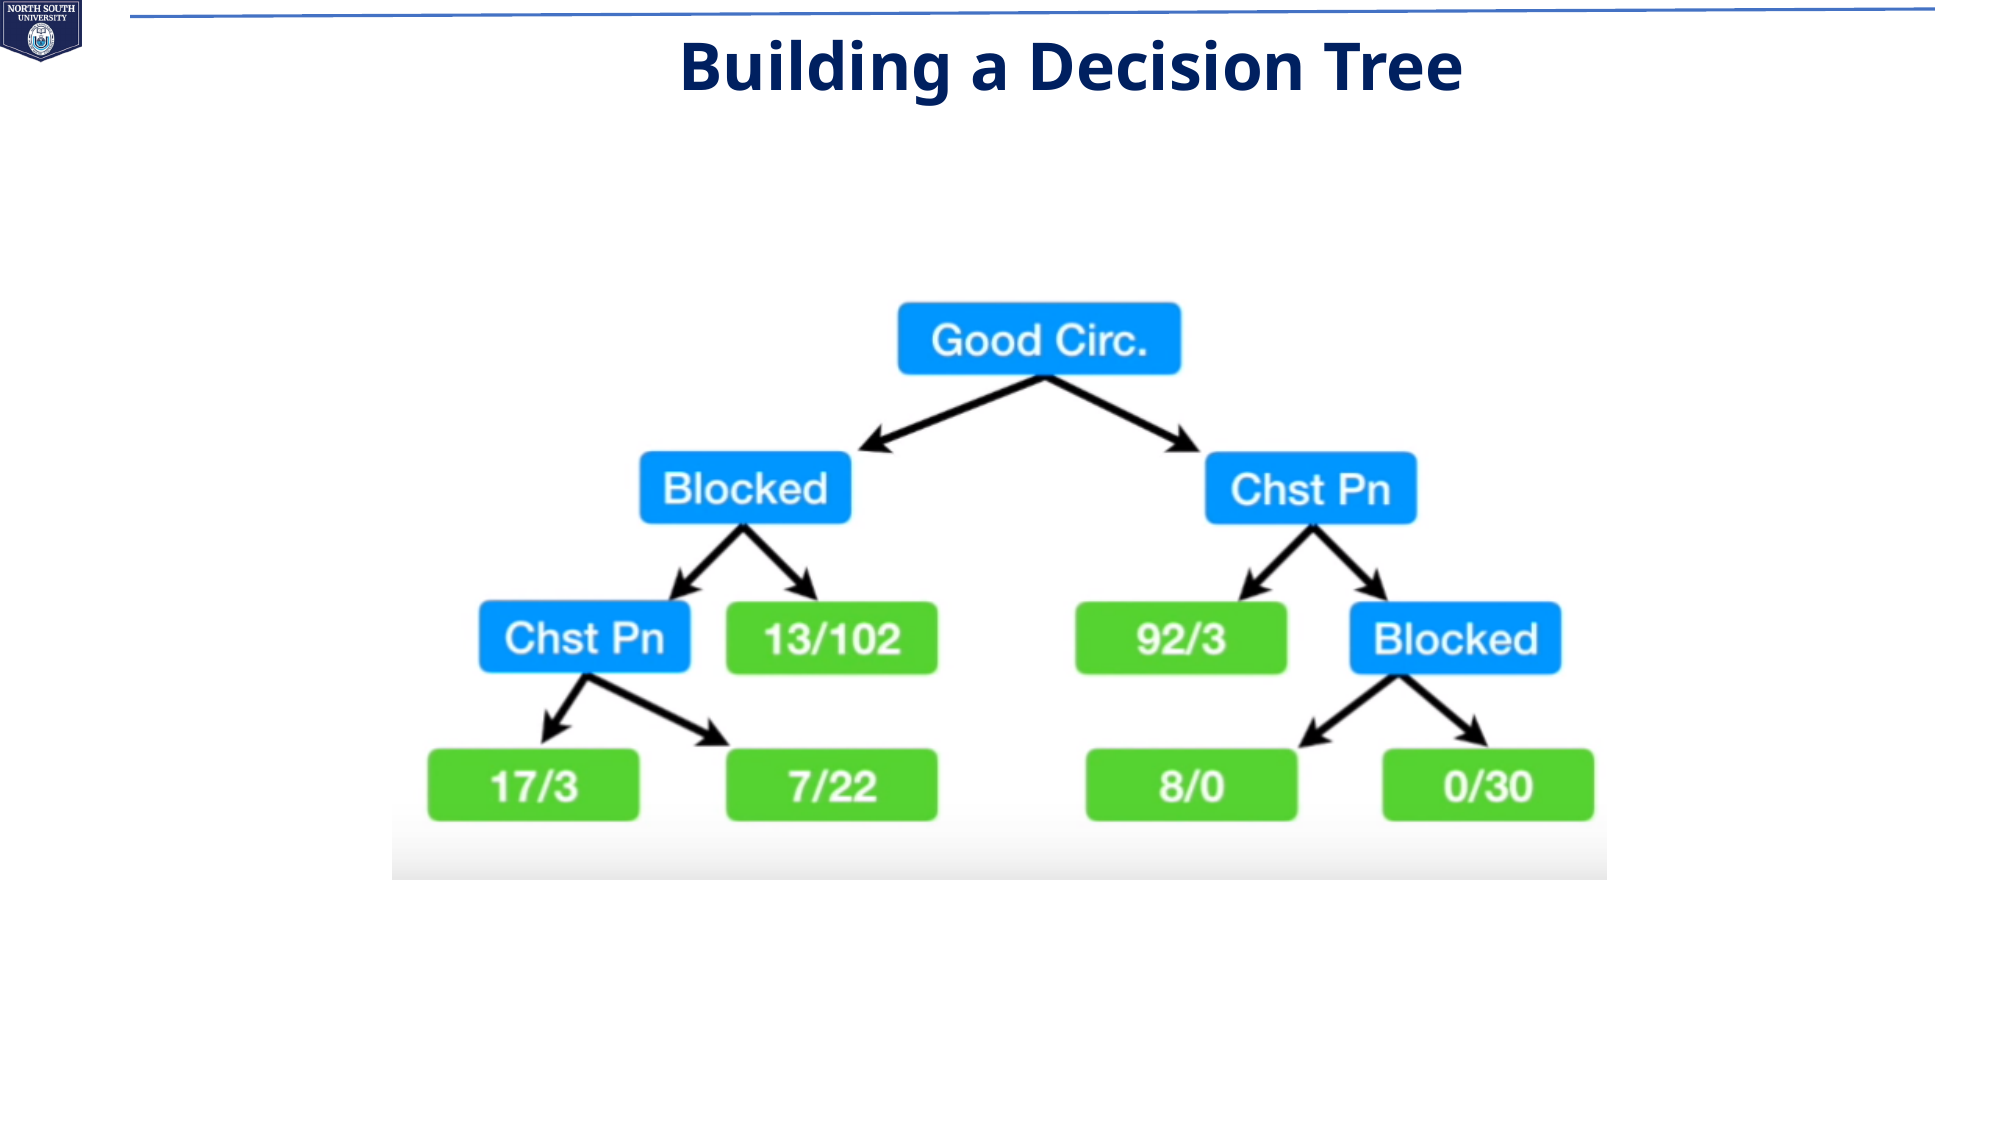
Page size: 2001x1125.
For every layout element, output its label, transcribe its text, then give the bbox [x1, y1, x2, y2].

picture [0, 0, 82, 65]
title Building a Decision Tree [209, 25, 1935, 112]
picture [392, 245, 1607, 880]
